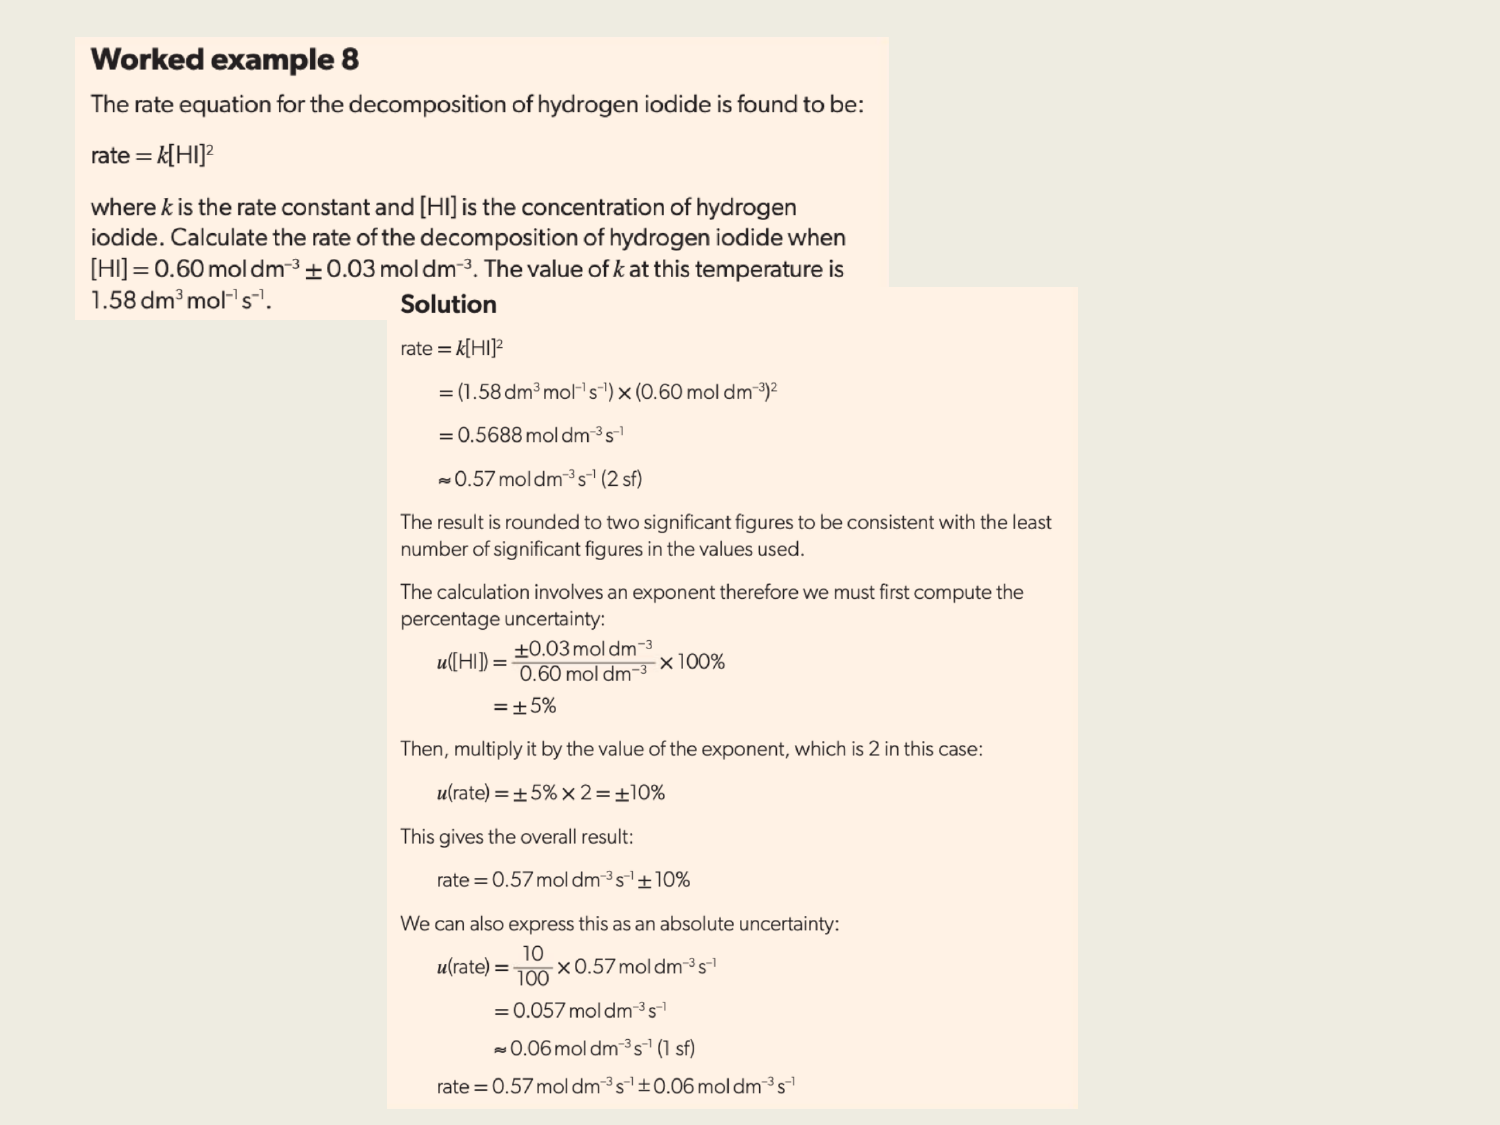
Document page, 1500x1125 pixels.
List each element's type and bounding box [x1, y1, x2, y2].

list [74, 37, 889, 320]
picture [387, 287, 1078, 1109]
